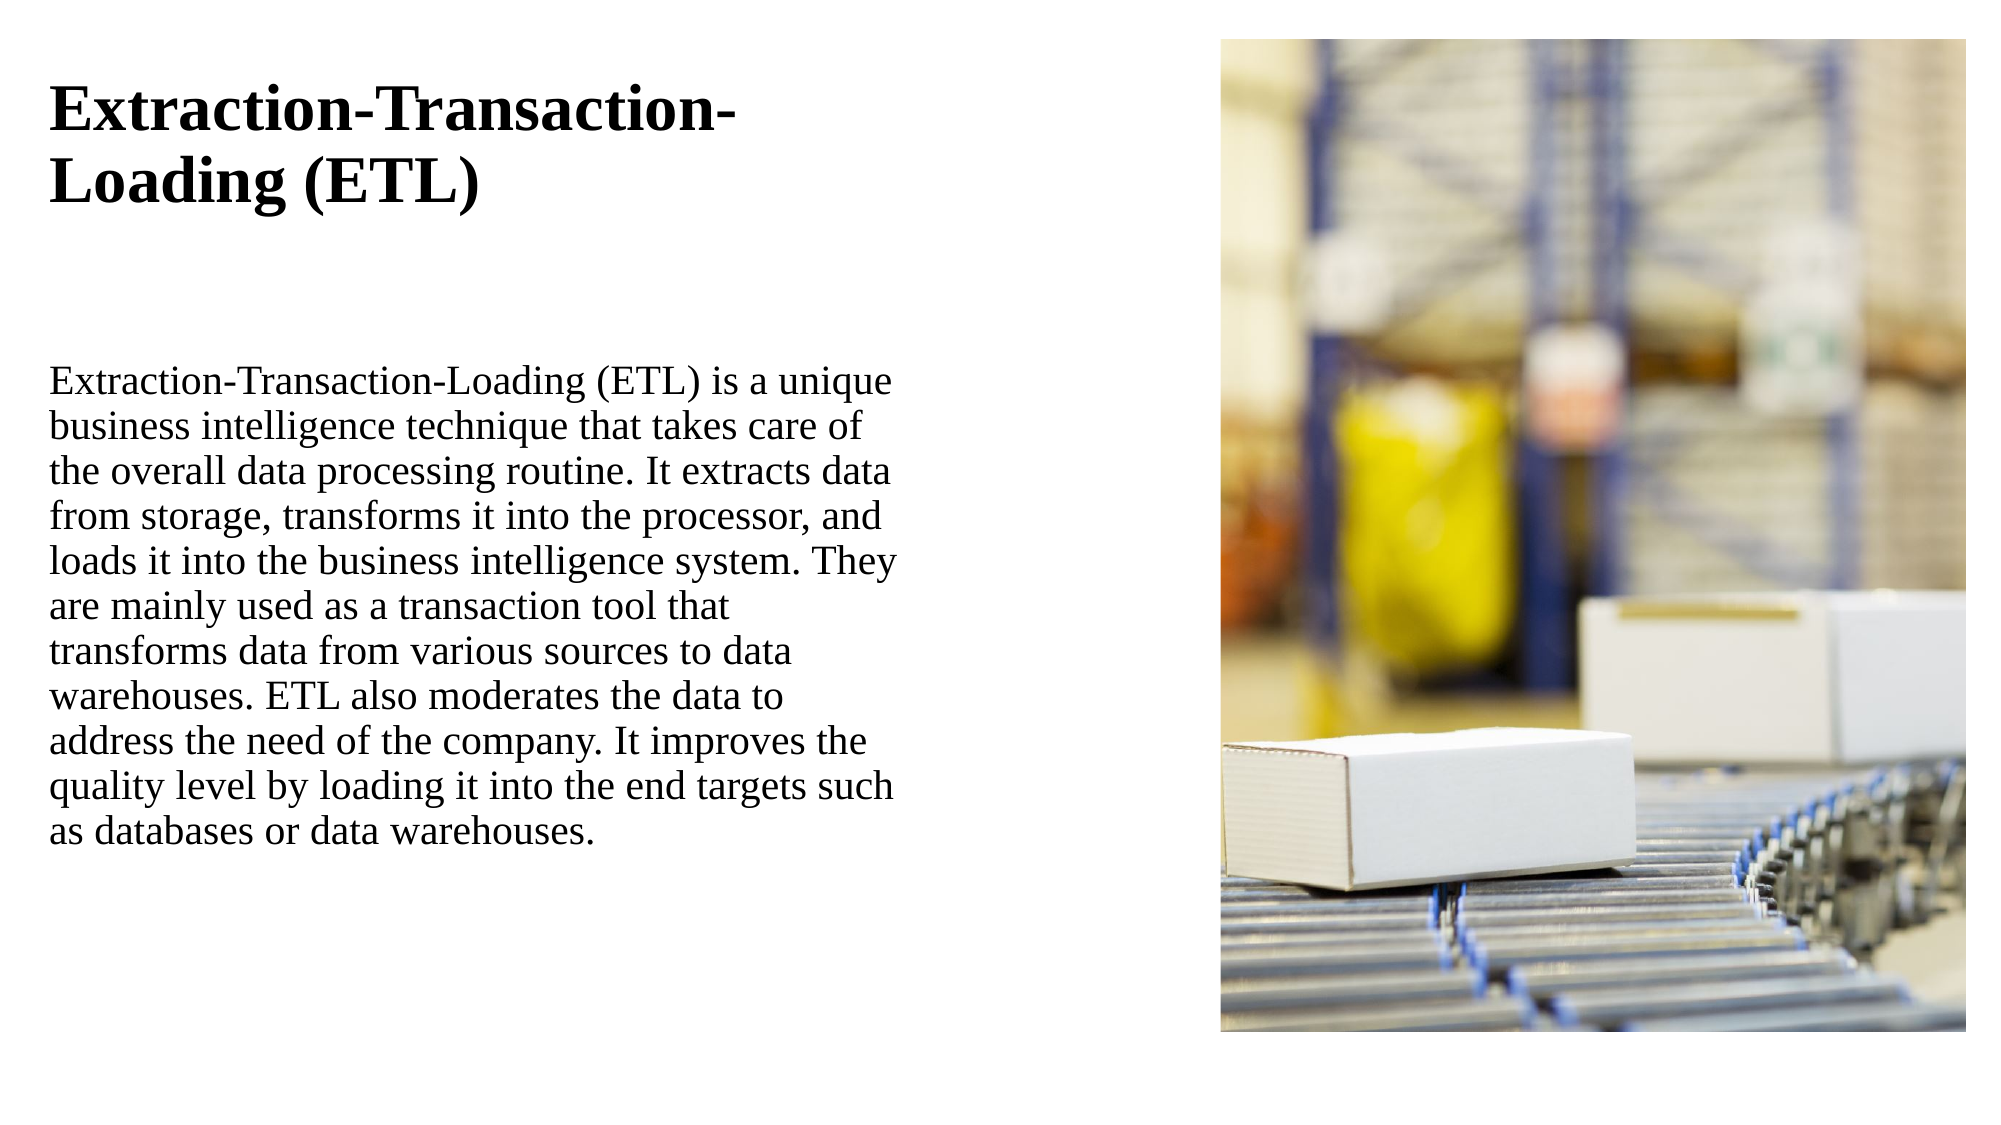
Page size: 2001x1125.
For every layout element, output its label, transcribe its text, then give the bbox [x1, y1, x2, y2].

picture [1220, 39, 1967, 1033]
list Extraction-Transaction-Loading (ETL) is a unique business intelligence technique that takes care of the overall data processing routine. It extracts data from storage, transforms it into the processor, and loads it into the business intelligence system. They are mainly used as a transaction tool that transforms data from various sources to data warehouses. ETL also moderates the data to address the need of the company. It improves the quality level by loading it into the end targets such as databases or data warehouses. [34, 350, 928, 940]
title Extraction-Transaction-Loading (ETL) [34, 65, 928, 296]
